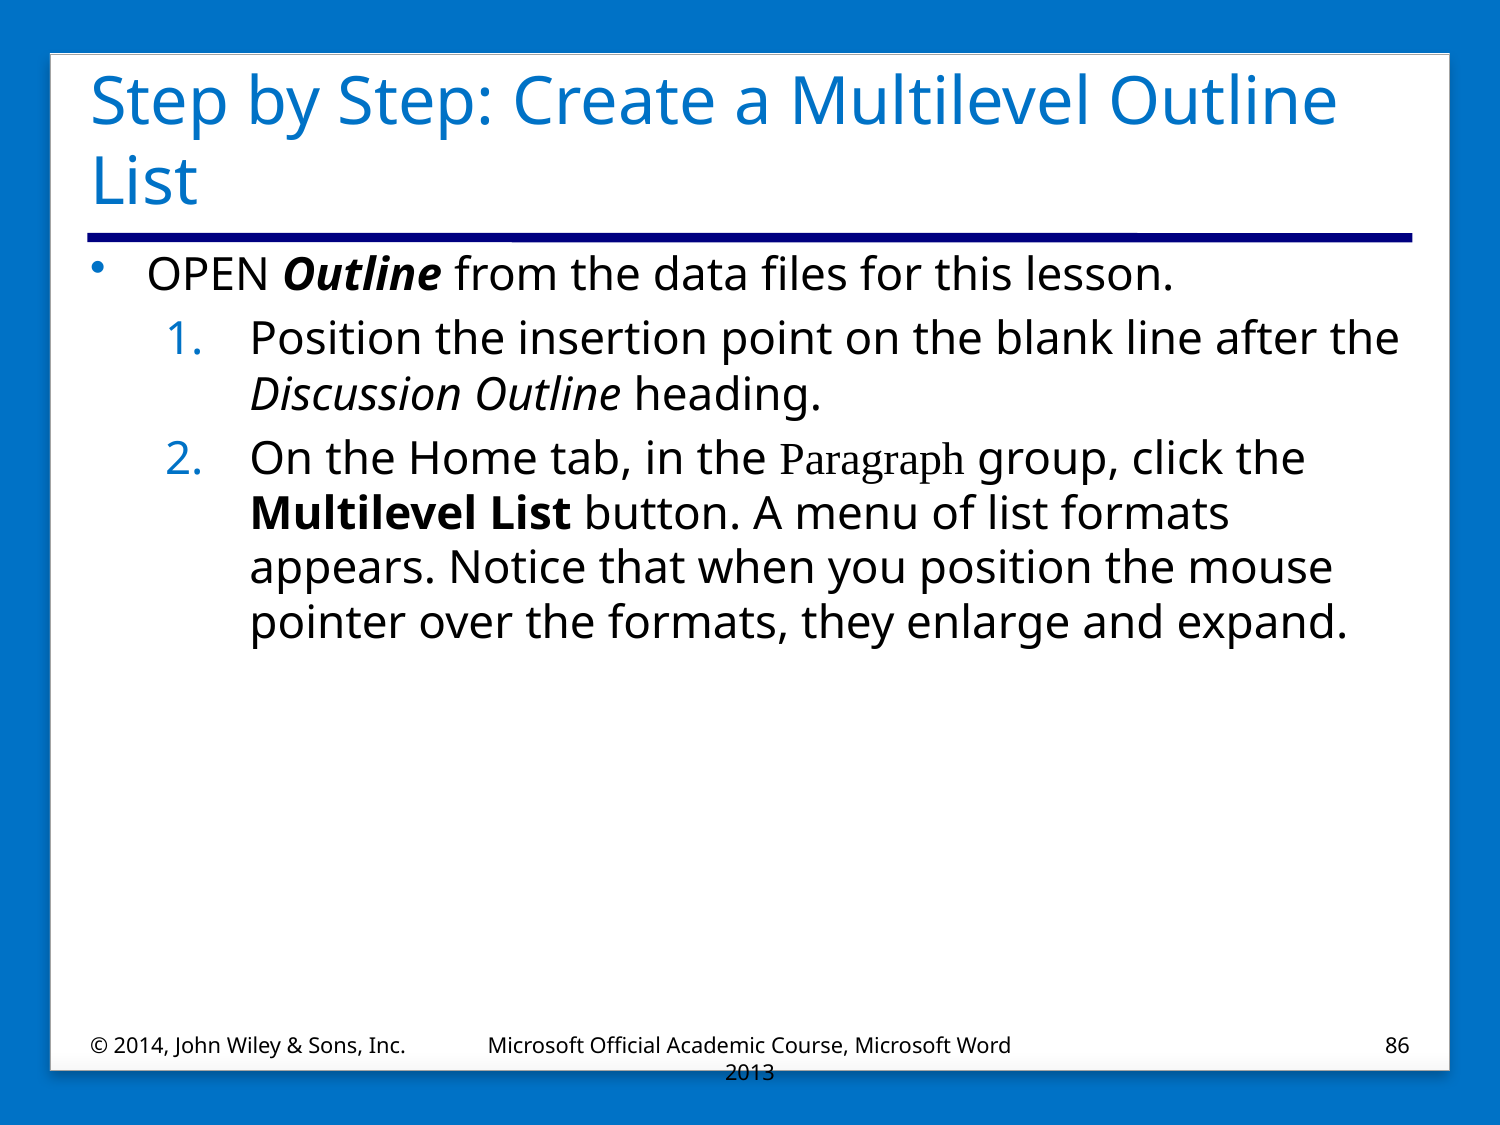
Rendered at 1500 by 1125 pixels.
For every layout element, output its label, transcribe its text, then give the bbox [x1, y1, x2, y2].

slide_number 86 [1074, 1024, 1426, 1103]
slide_number © 2014, John Wiley & Sons, Inc. [74, 1024, 426, 1103]
list OPEN Outline from the data files for this lesson. Position the insertion point on the blank line after the Discussion Outline heading. On the Home tab, in the Paragraph group, click the Multilevel List button. A menu of list formats appears. Notice that when you position the mouse pointer over the formats, they enlarge and expand. [75, 237, 1425, 1063]
footer Microsoft Official Academic Course, Microsoft Word 2013 [449, 1024, 1051, 1103]
title Step by Step: Create a Multilevel Outline List [74, 74, 1426, 226]
